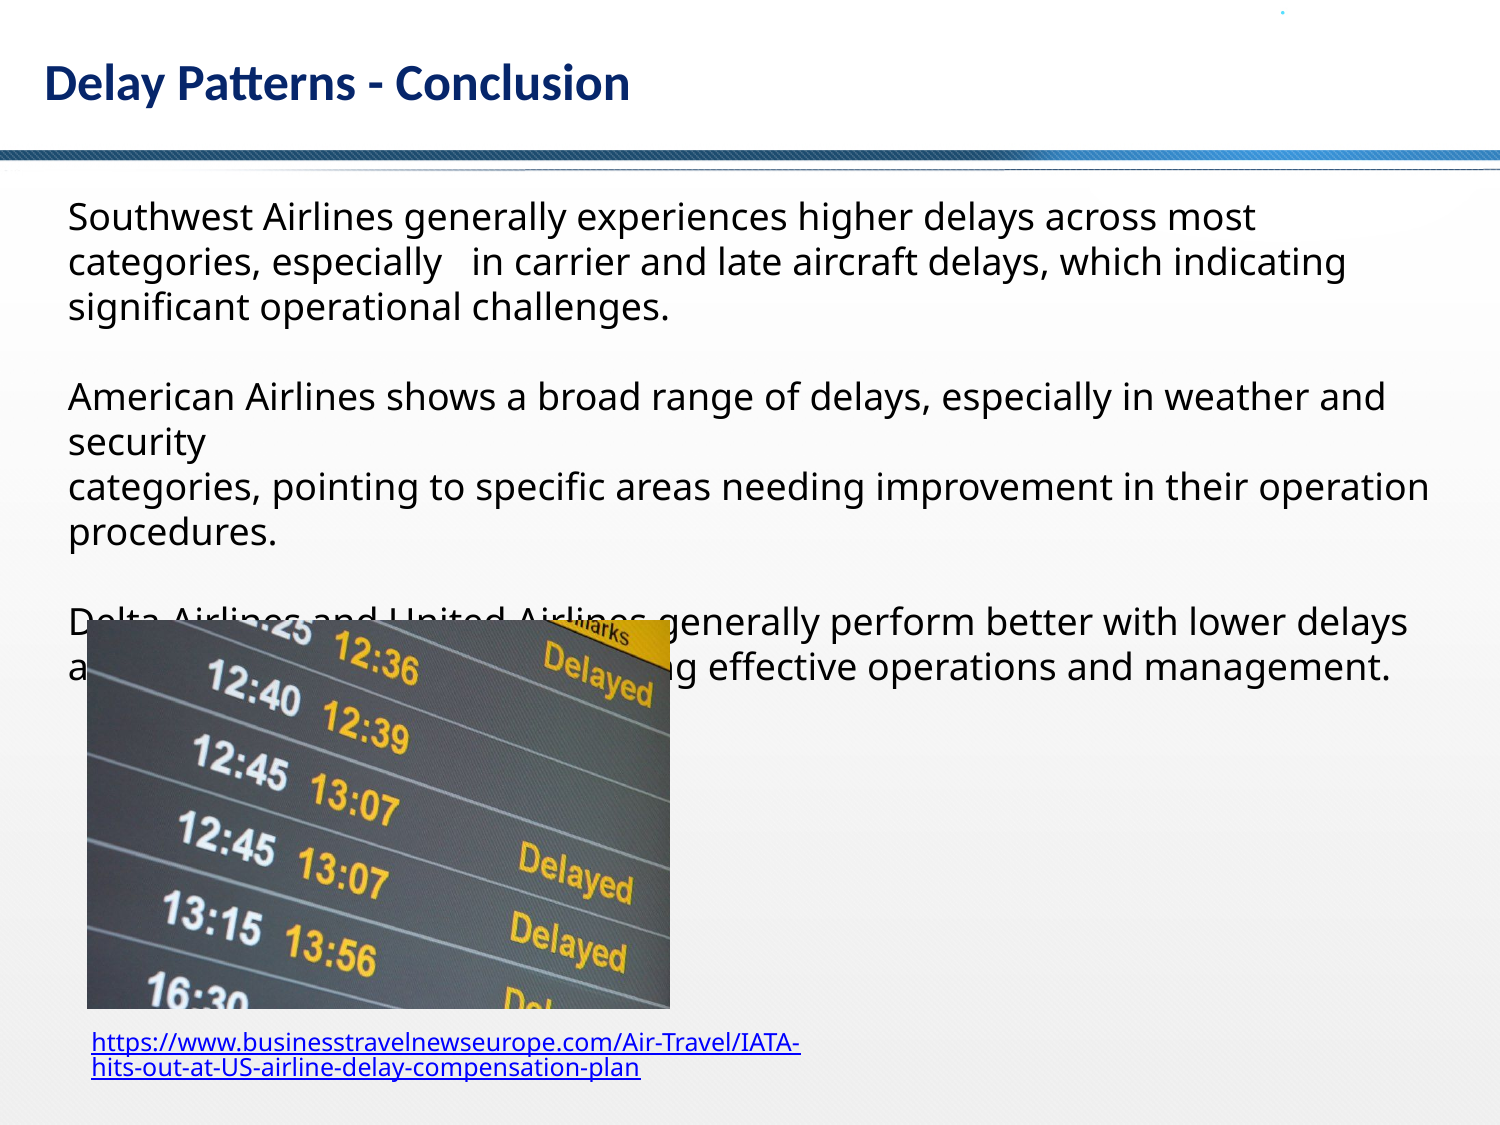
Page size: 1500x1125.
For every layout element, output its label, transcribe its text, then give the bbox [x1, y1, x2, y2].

text_box Southwest Airlines generally experiences higher delays across most categories, especially in carrier and late aircraft delays, which indicating significant operational challenges. American Airlines shows a broad range of delays, especially in weather and security categories, pointing to specific areas needing improvement in their operation procedures. Delta Airlines and United Airlines generally perform better with lower delays across most categories, suggesting effective operations and management. [53, 185, 1447, 696]
text_box https://www.businesstravelnewseurope.com/Air-Travel/IATA-hits-out-at-US-airline-delay-compensation-plan [76, 1018, 827, 1098]
picture [0, 0, 1500, 1125]
title Delay Patterns - Conclusion [29, 14, 1287, 146]
